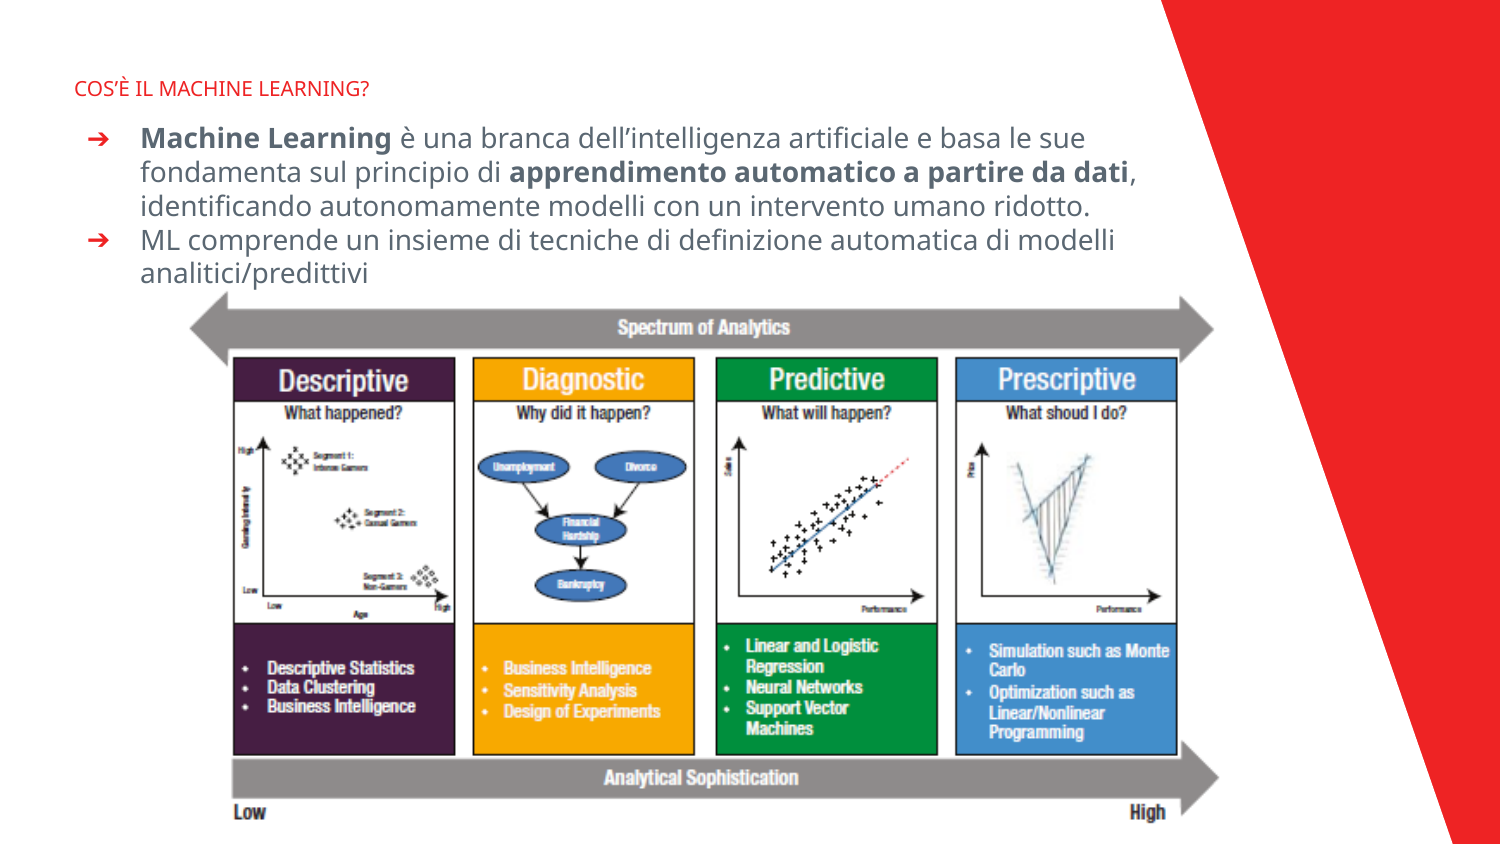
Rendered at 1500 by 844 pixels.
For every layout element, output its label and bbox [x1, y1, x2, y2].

picture [160, 266, 1241, 844]
text_box [0, 0, 1500, 844]
